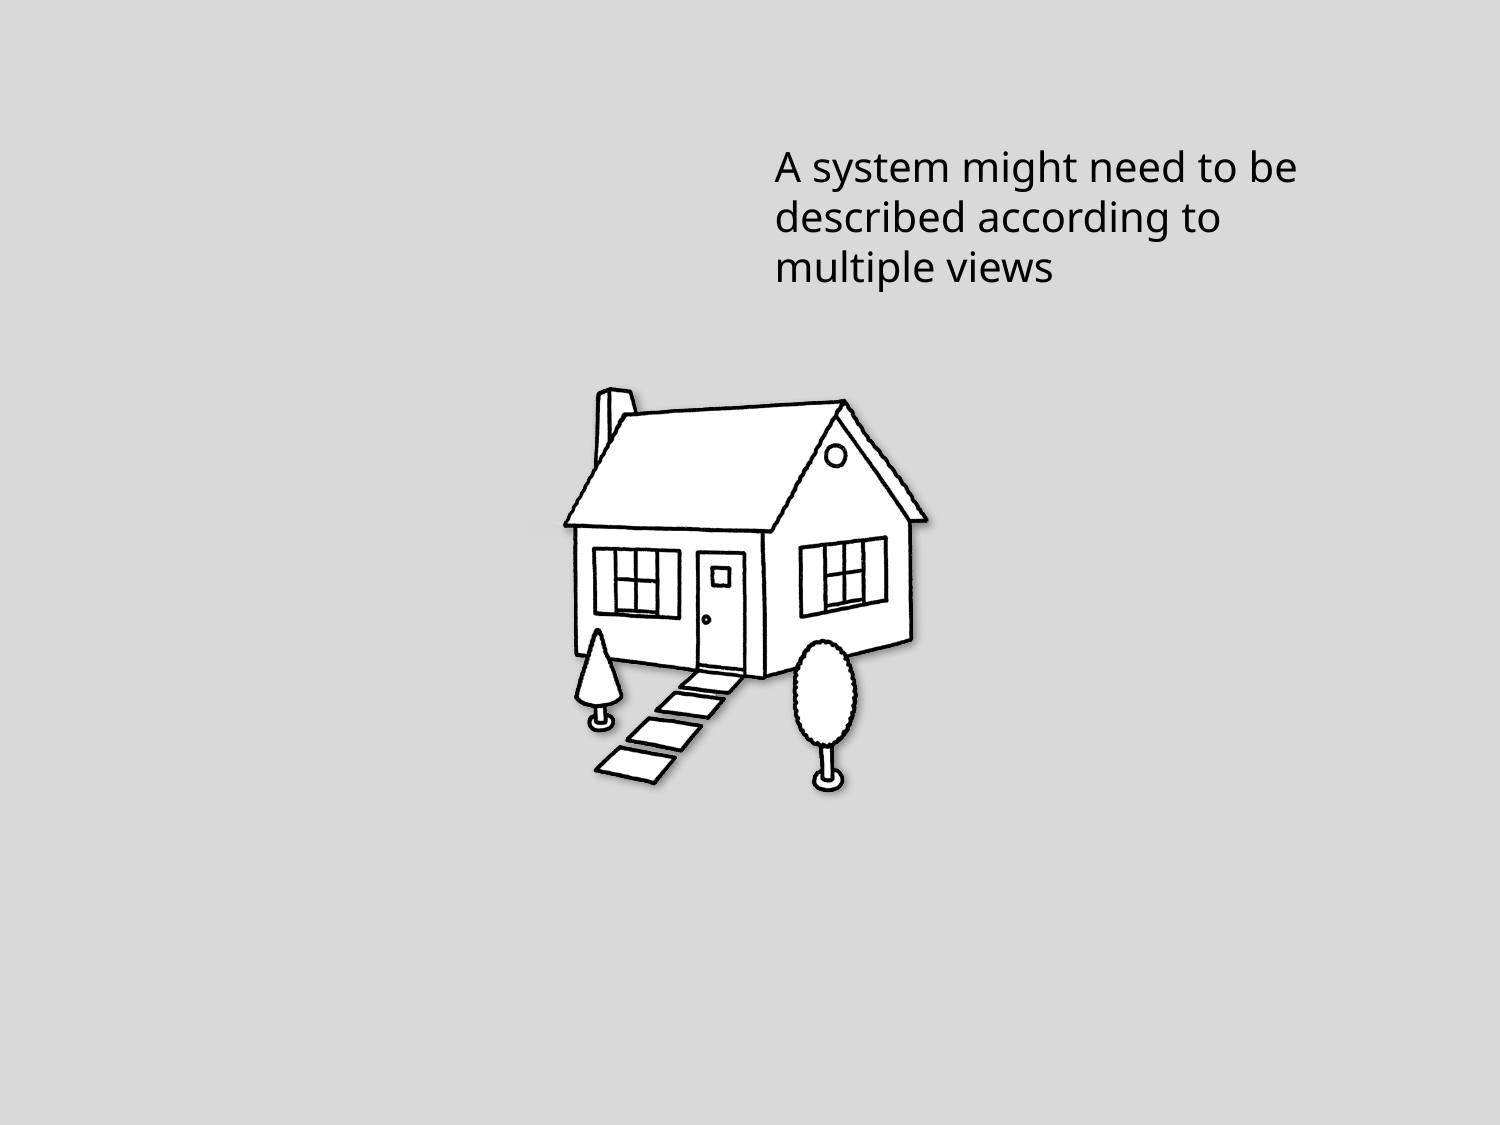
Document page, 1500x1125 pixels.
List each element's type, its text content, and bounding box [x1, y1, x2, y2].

list A system might need to be described according to multiple views [759, 133, 1346, 332]
picture [522, 308, 969, 855]
